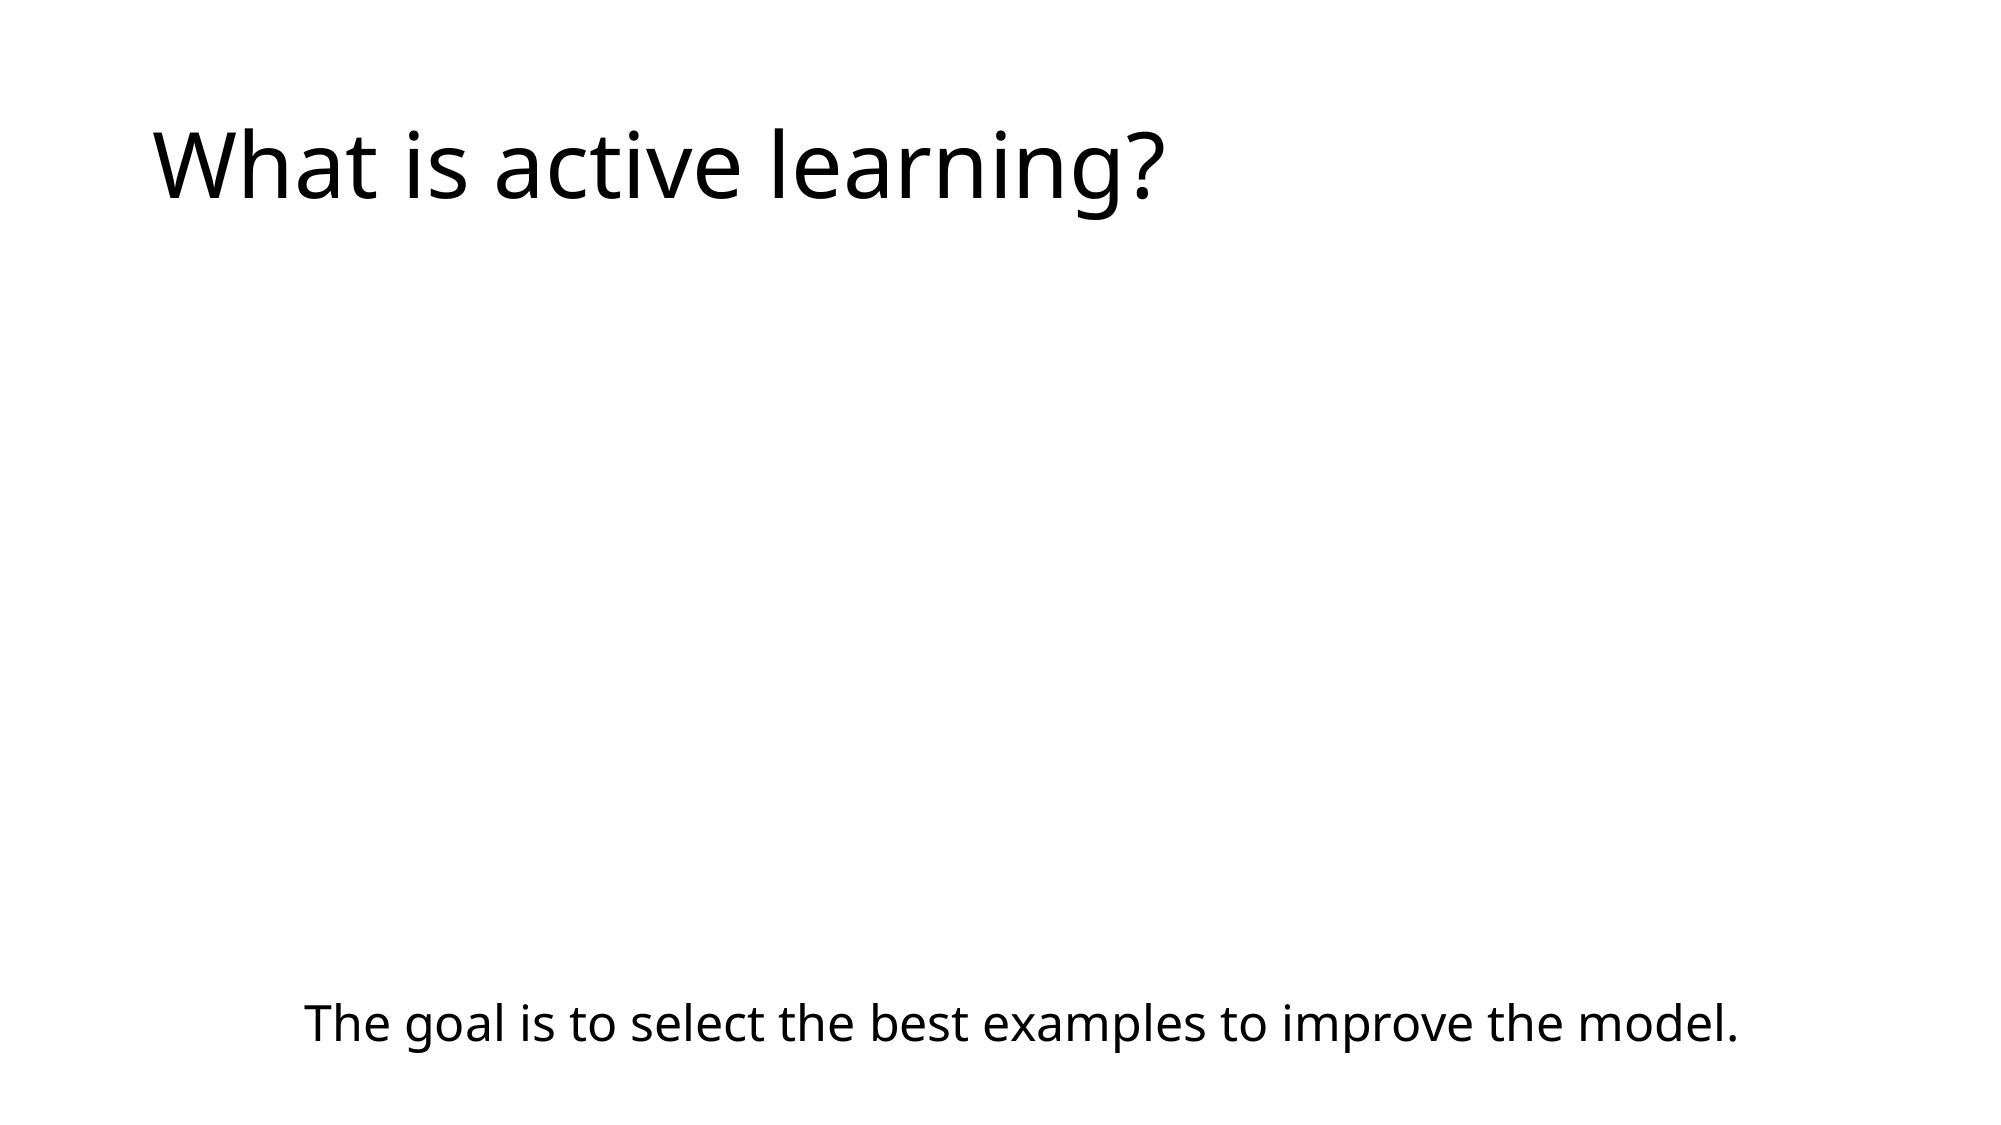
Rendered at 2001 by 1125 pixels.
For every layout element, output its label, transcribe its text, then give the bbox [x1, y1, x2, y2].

text_box The goal is to select the best examples to improve the model. . [244, 984, 1801, 1120]
title What is active learning? [137, 59, 1863, 278]
